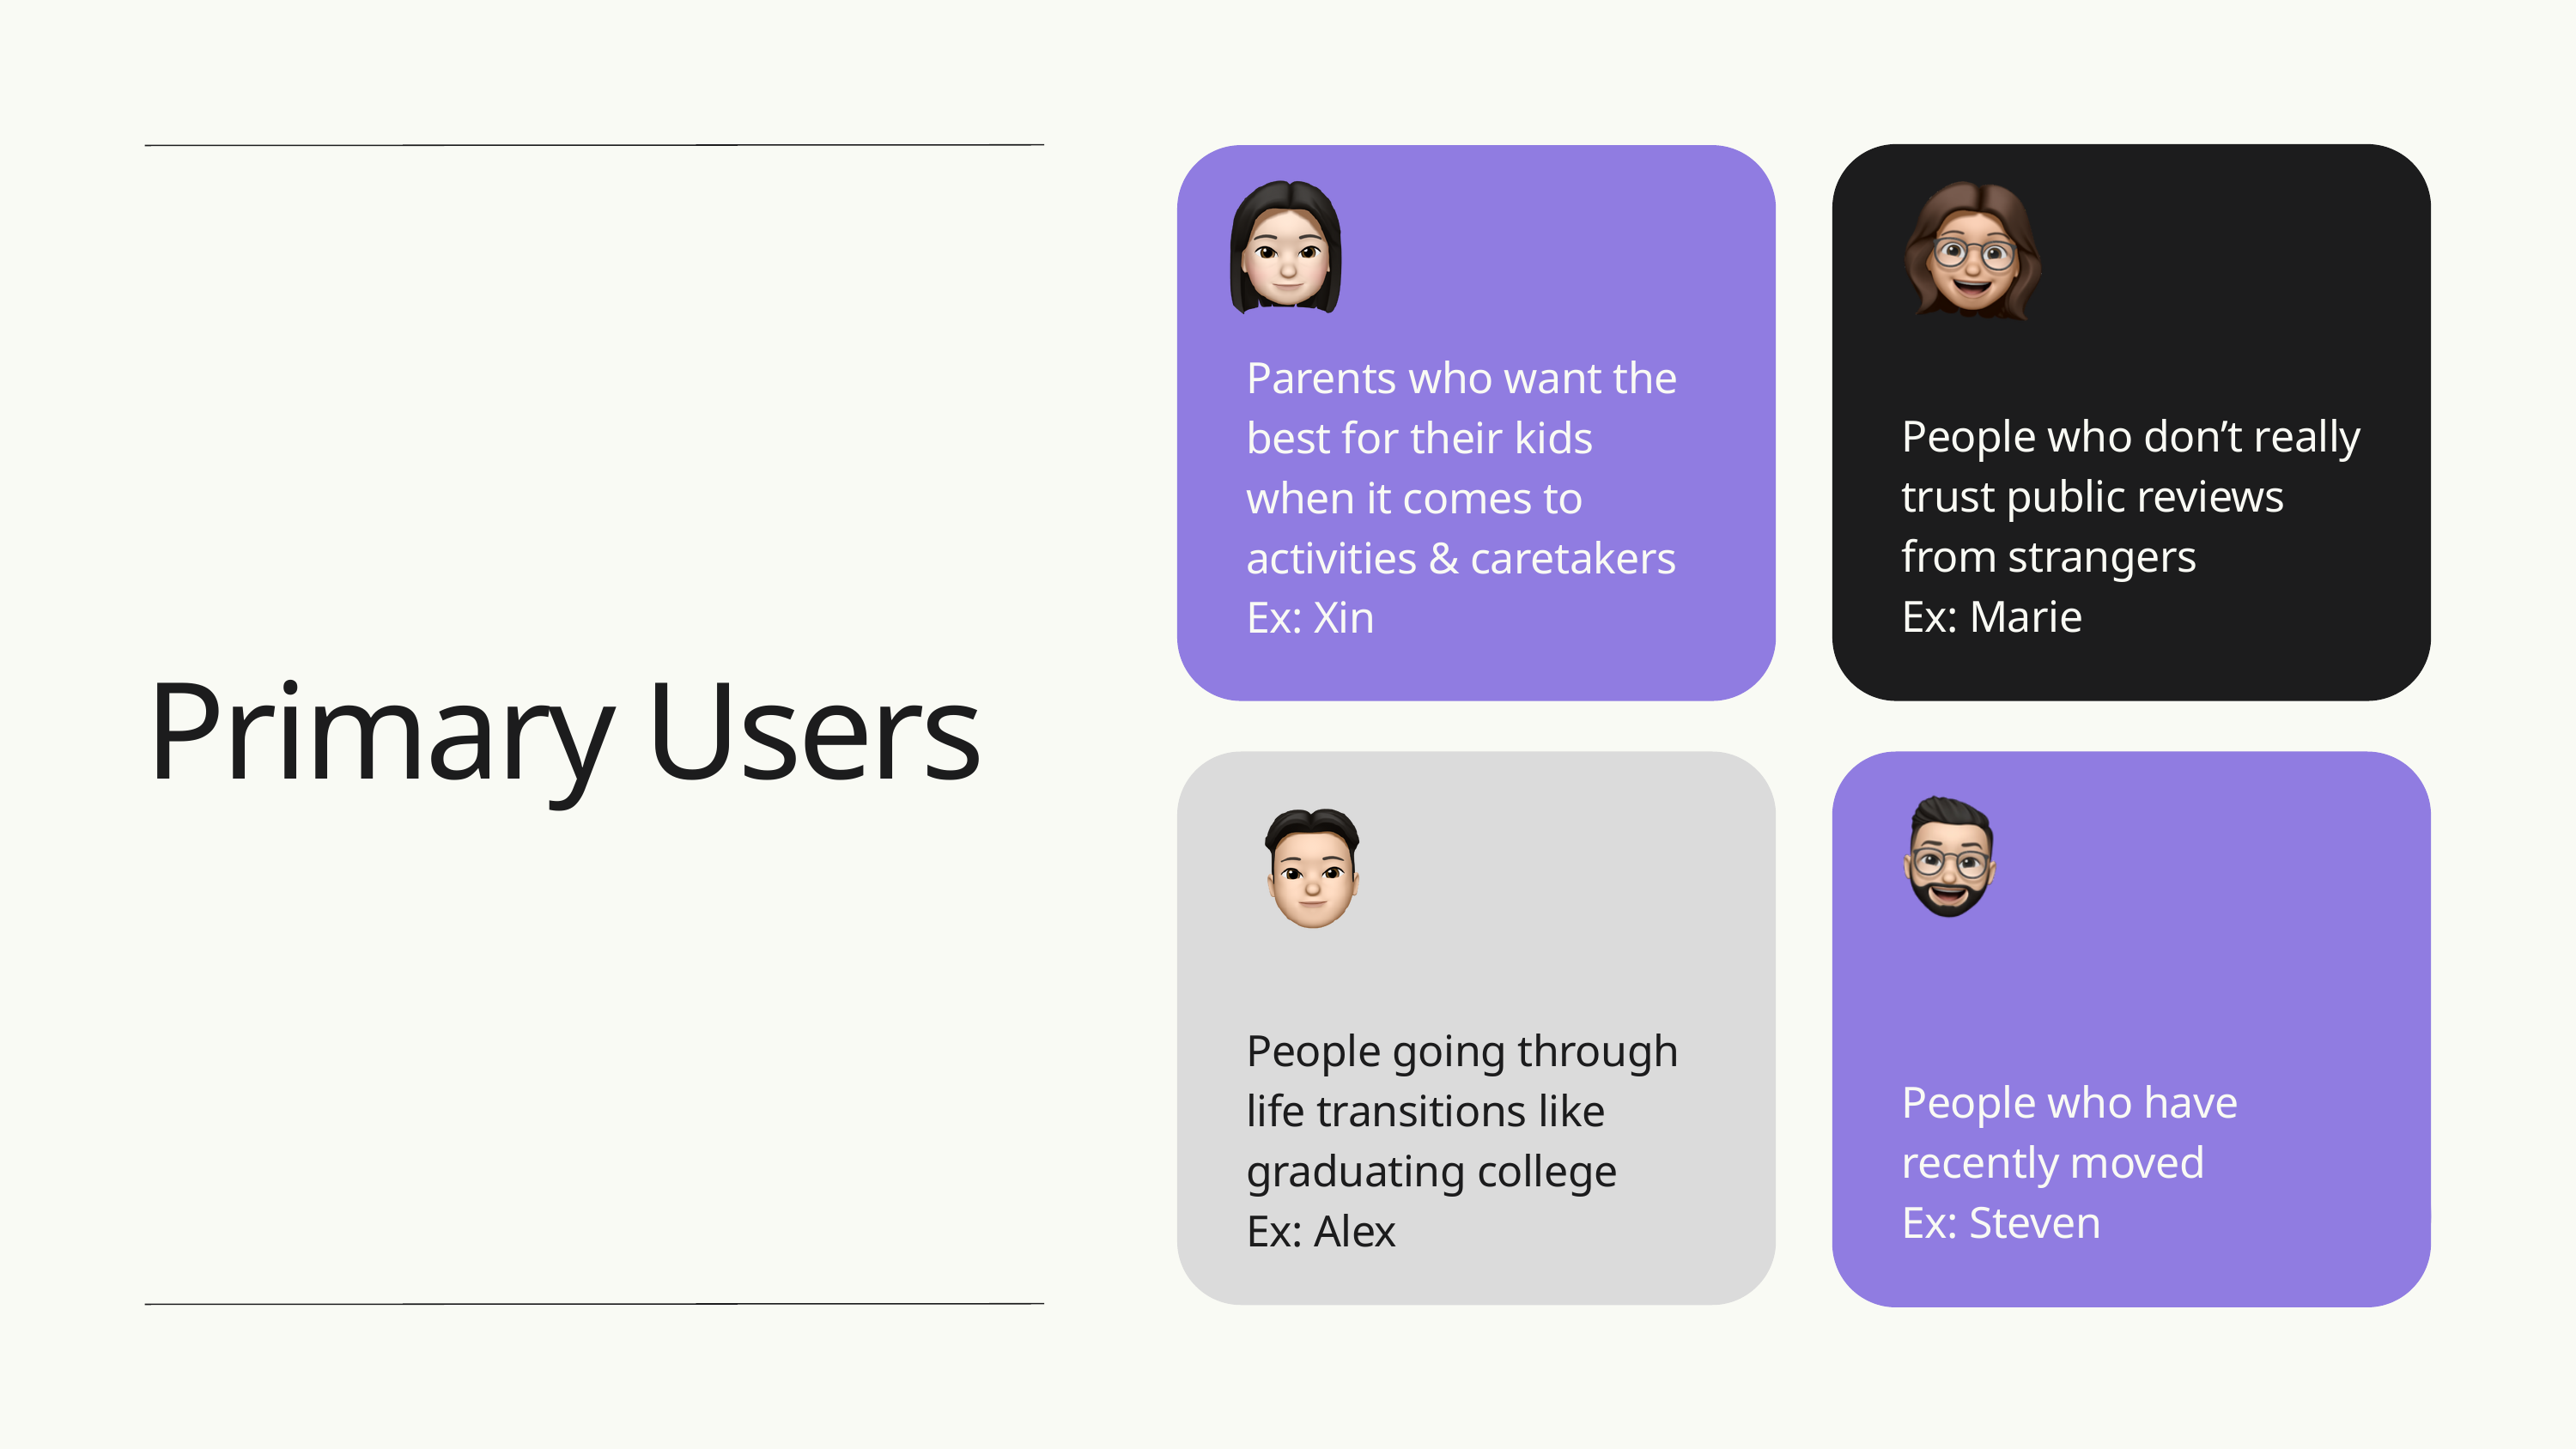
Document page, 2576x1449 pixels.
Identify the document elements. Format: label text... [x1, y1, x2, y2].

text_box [1870, 155, 2072, 349]
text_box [1176, 144, 1777, 701]
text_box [1239, 802, 1393, 955]
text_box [1211, 175, 1364, 329]
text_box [1832, 751, 2432, 1308]
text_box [1176, 751, 1777, 1306]
text_box Primary Users [144, 638, 1121, 806]
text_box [1832, 143, 2432, 701]
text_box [1870, 774, 2024, 928]
